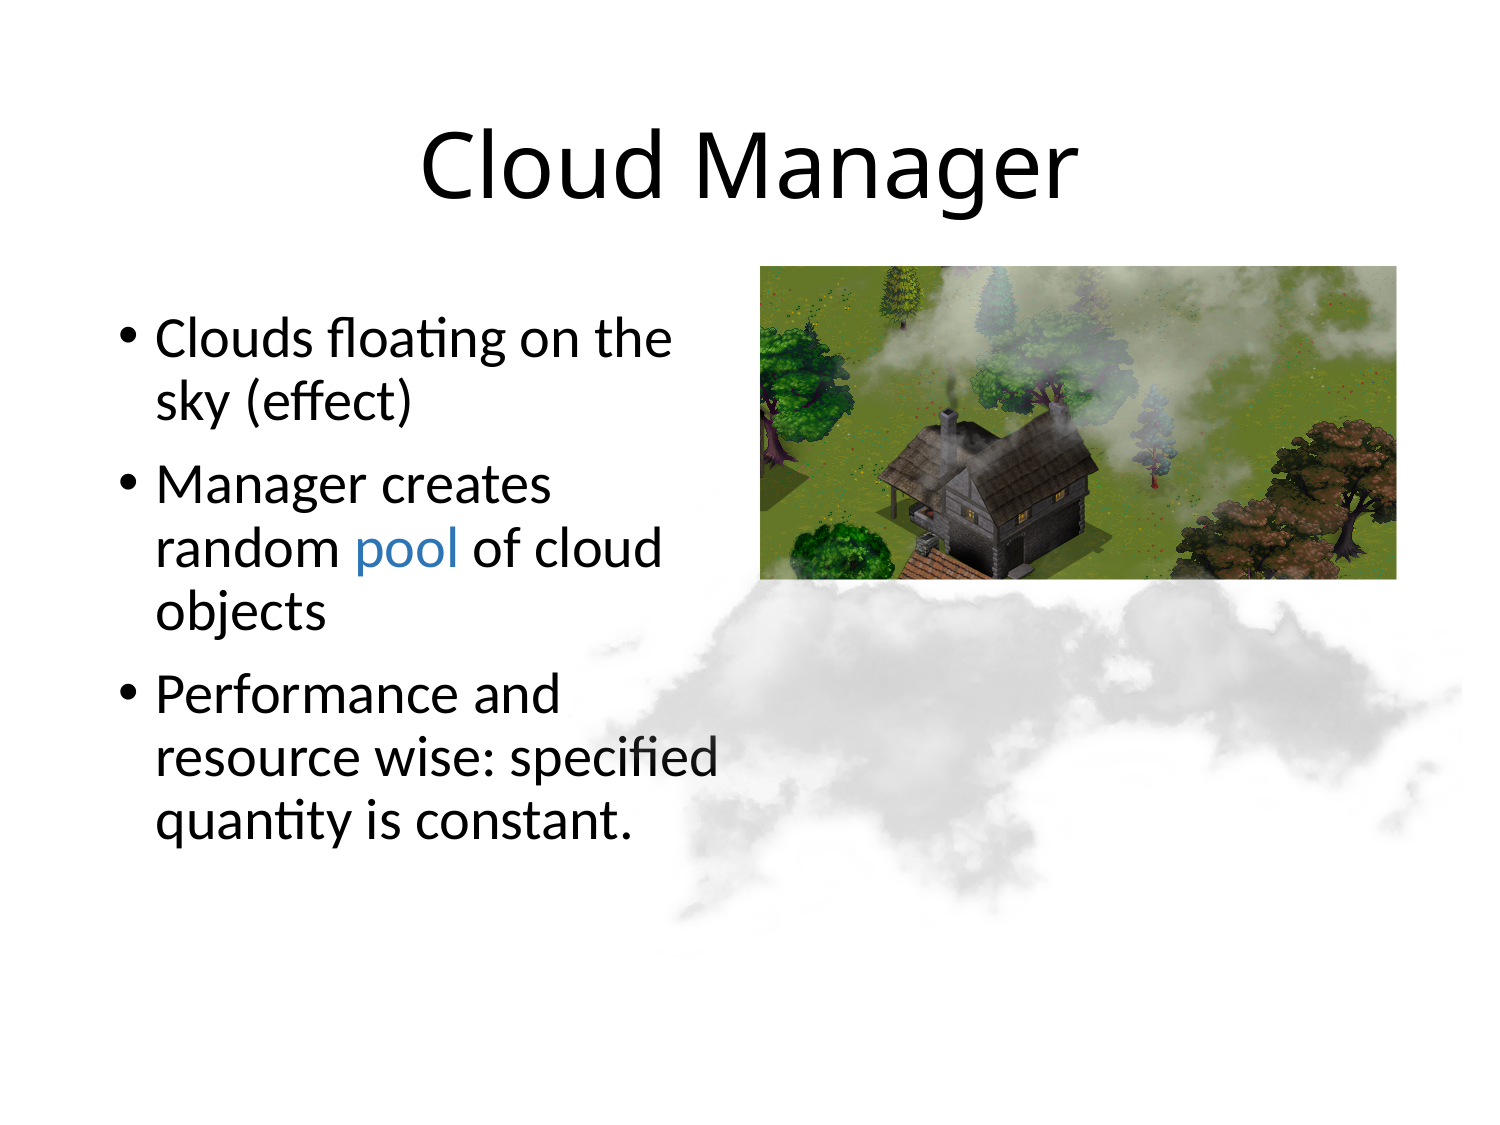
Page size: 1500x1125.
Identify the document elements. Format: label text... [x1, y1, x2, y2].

list Clouds floating on the sky (effect) Manager creates random pool of cloud objects Performance and resource wise: specified quantity is constant. [103, 299, 741, 1014]
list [759, 265, 1397, 476]
title Cloud Manager [103, 59, 1397, 278]
picture [567, 476, 1462, 960]
